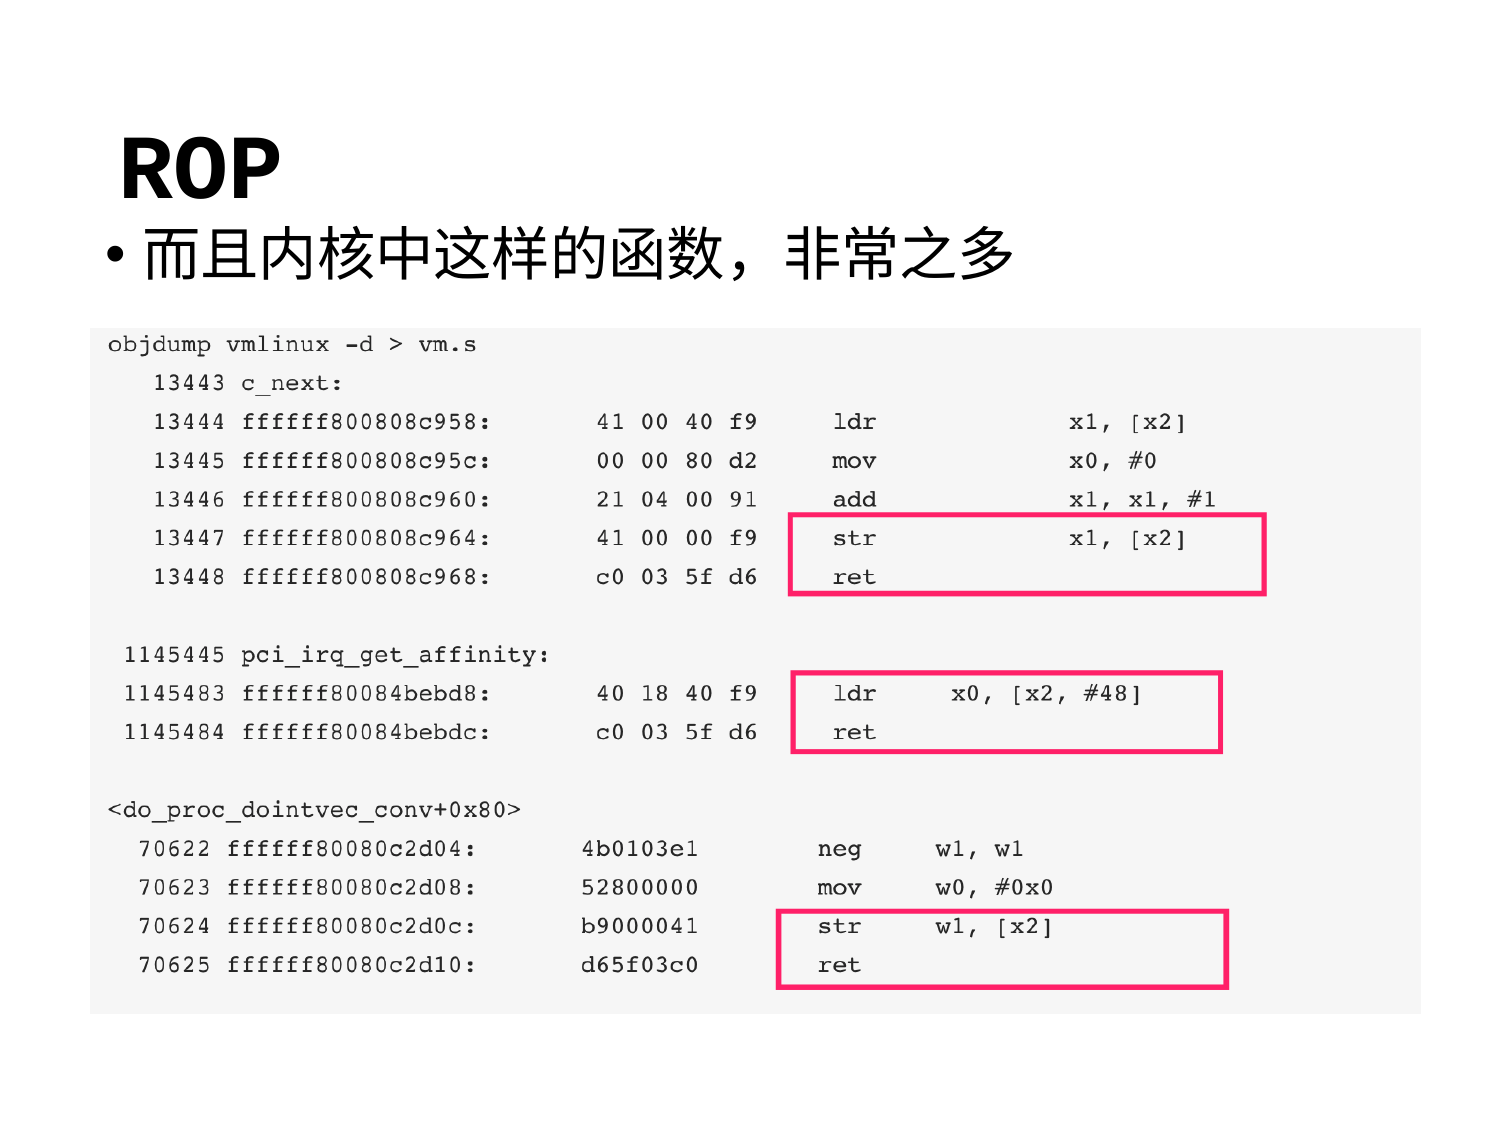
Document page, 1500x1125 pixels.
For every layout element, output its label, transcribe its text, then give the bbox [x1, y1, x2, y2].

picture [89, 328, 1421, 1014]
list 而且内核中这样的函数，非常之多 [90, 217, 1397, 328]
title ROP [103, 59, 1397, 217]
